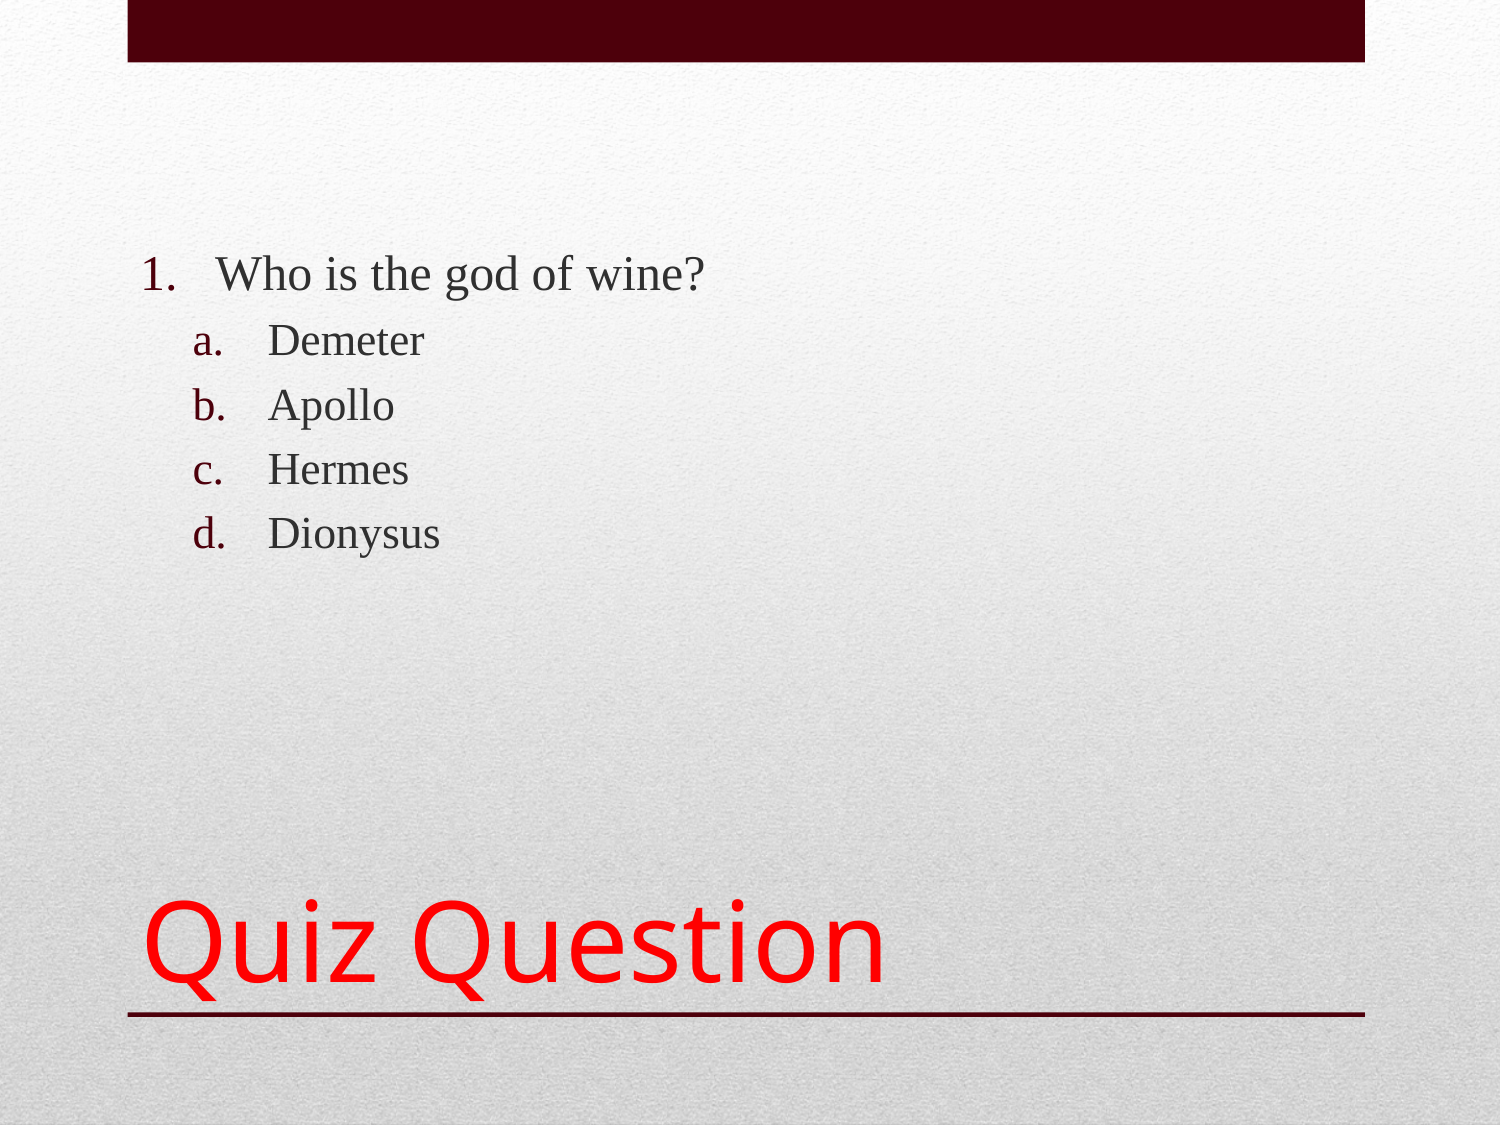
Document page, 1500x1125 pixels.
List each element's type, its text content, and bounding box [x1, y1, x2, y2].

title Quiz Question [125, 750, 1238, 1013]
list Who is the god of wine? Demeter Apollo Hermes Dionysus [125, 112, 1363, 750]
